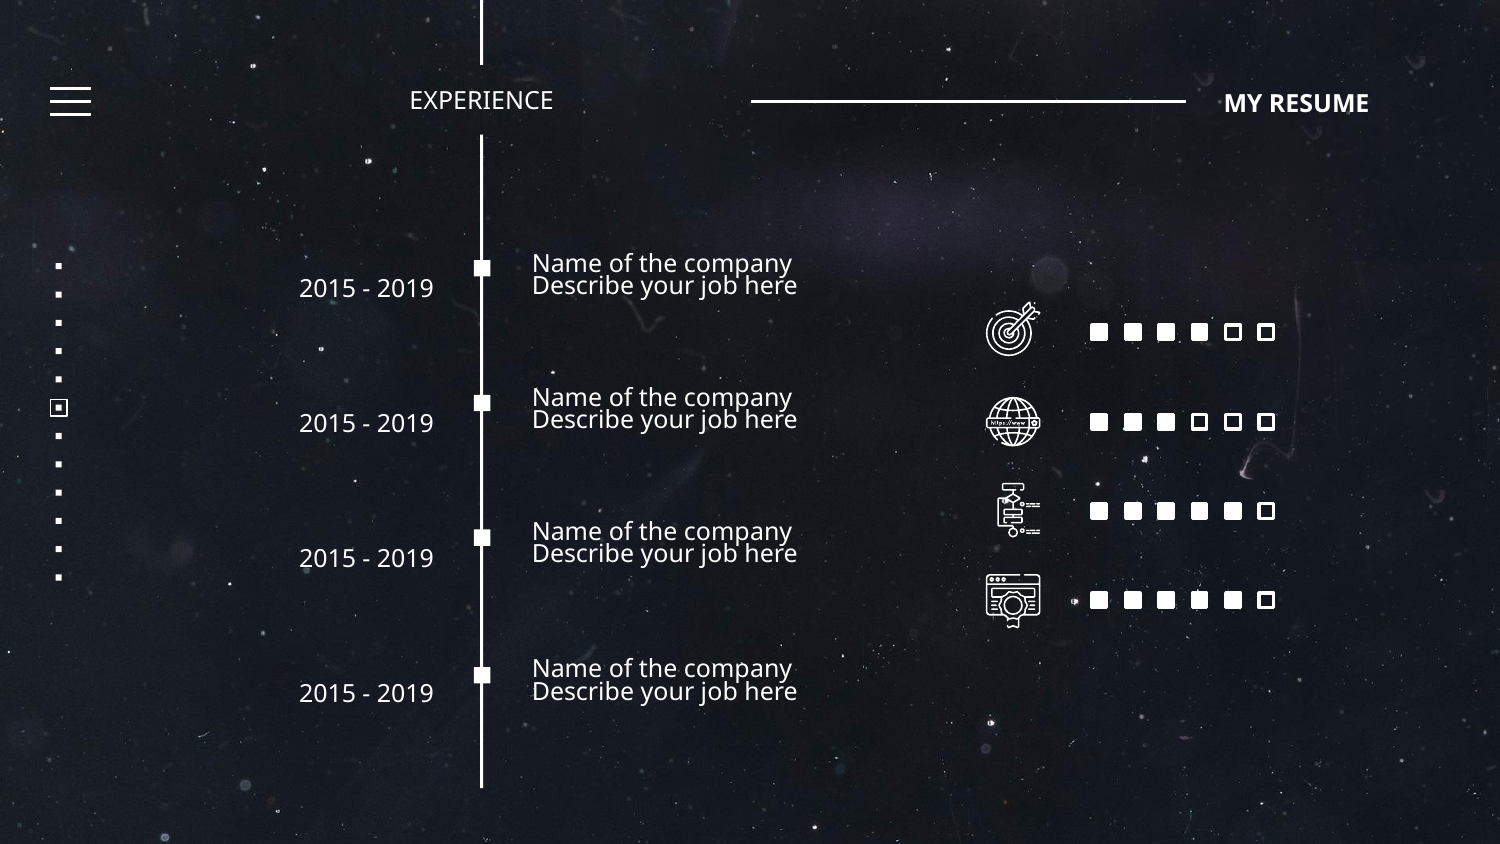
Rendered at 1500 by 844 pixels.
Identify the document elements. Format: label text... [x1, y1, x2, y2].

picture [0, 0, 1500, 844]
text_box [473, 260, 477, 277]
subtitle 2015 - 2019 [156, 515, 450, 565]
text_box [1091, 592, 1274, 608]
subtitle Describe your job here [516, 269, 895, 319]
text_box [487, 260, 491, 277]
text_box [50, 87, 92, 116]
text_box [55, 262, 62, 581]
text_box EXPERIENCE [345, 64, 618, 135]
subtitle Name of the company [516, 625, 895, 675]
text_box [473, 394, 477, 412]
text_box [985, 301, 1041, 357]
title MY RESUME [1123, 72, 1385, 164]
subtitle Name of the company [516, 488, 895, 537]
text_box [473, 529, 477, 546]
text_box [487, 394, 491, 412]
text_box [487, 529, 491, 546]
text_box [985, 396, 1041, 447]
subtitle Name of the company [516, 219, 895, 269]
text_box [487, 667, 491, 684]
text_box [1091, 503, 1274, 519]
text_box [997, 482, 1041, 538]
text_box [473, 667, 477, 684]
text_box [985, 573, 1041, 629]
subtitle Describe your job here [516, 403, 895, 454]
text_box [1091, 324, 1274, 340]
subtitle 2015 - 2019 [156, 650, 450, 700]
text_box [1091, 414, 1274, 430]
subtitle 2015 - 2019 [156, 380, 450, 430]
subtitle 2015 - 2019 [156, 245, 450, 295]
subtitle Describe your job here [516, 537, 895, 588]
subtitle Name of the company [516, 354, 895, 403]
subtitle Describe your job here [516, 675, 895, 725]
